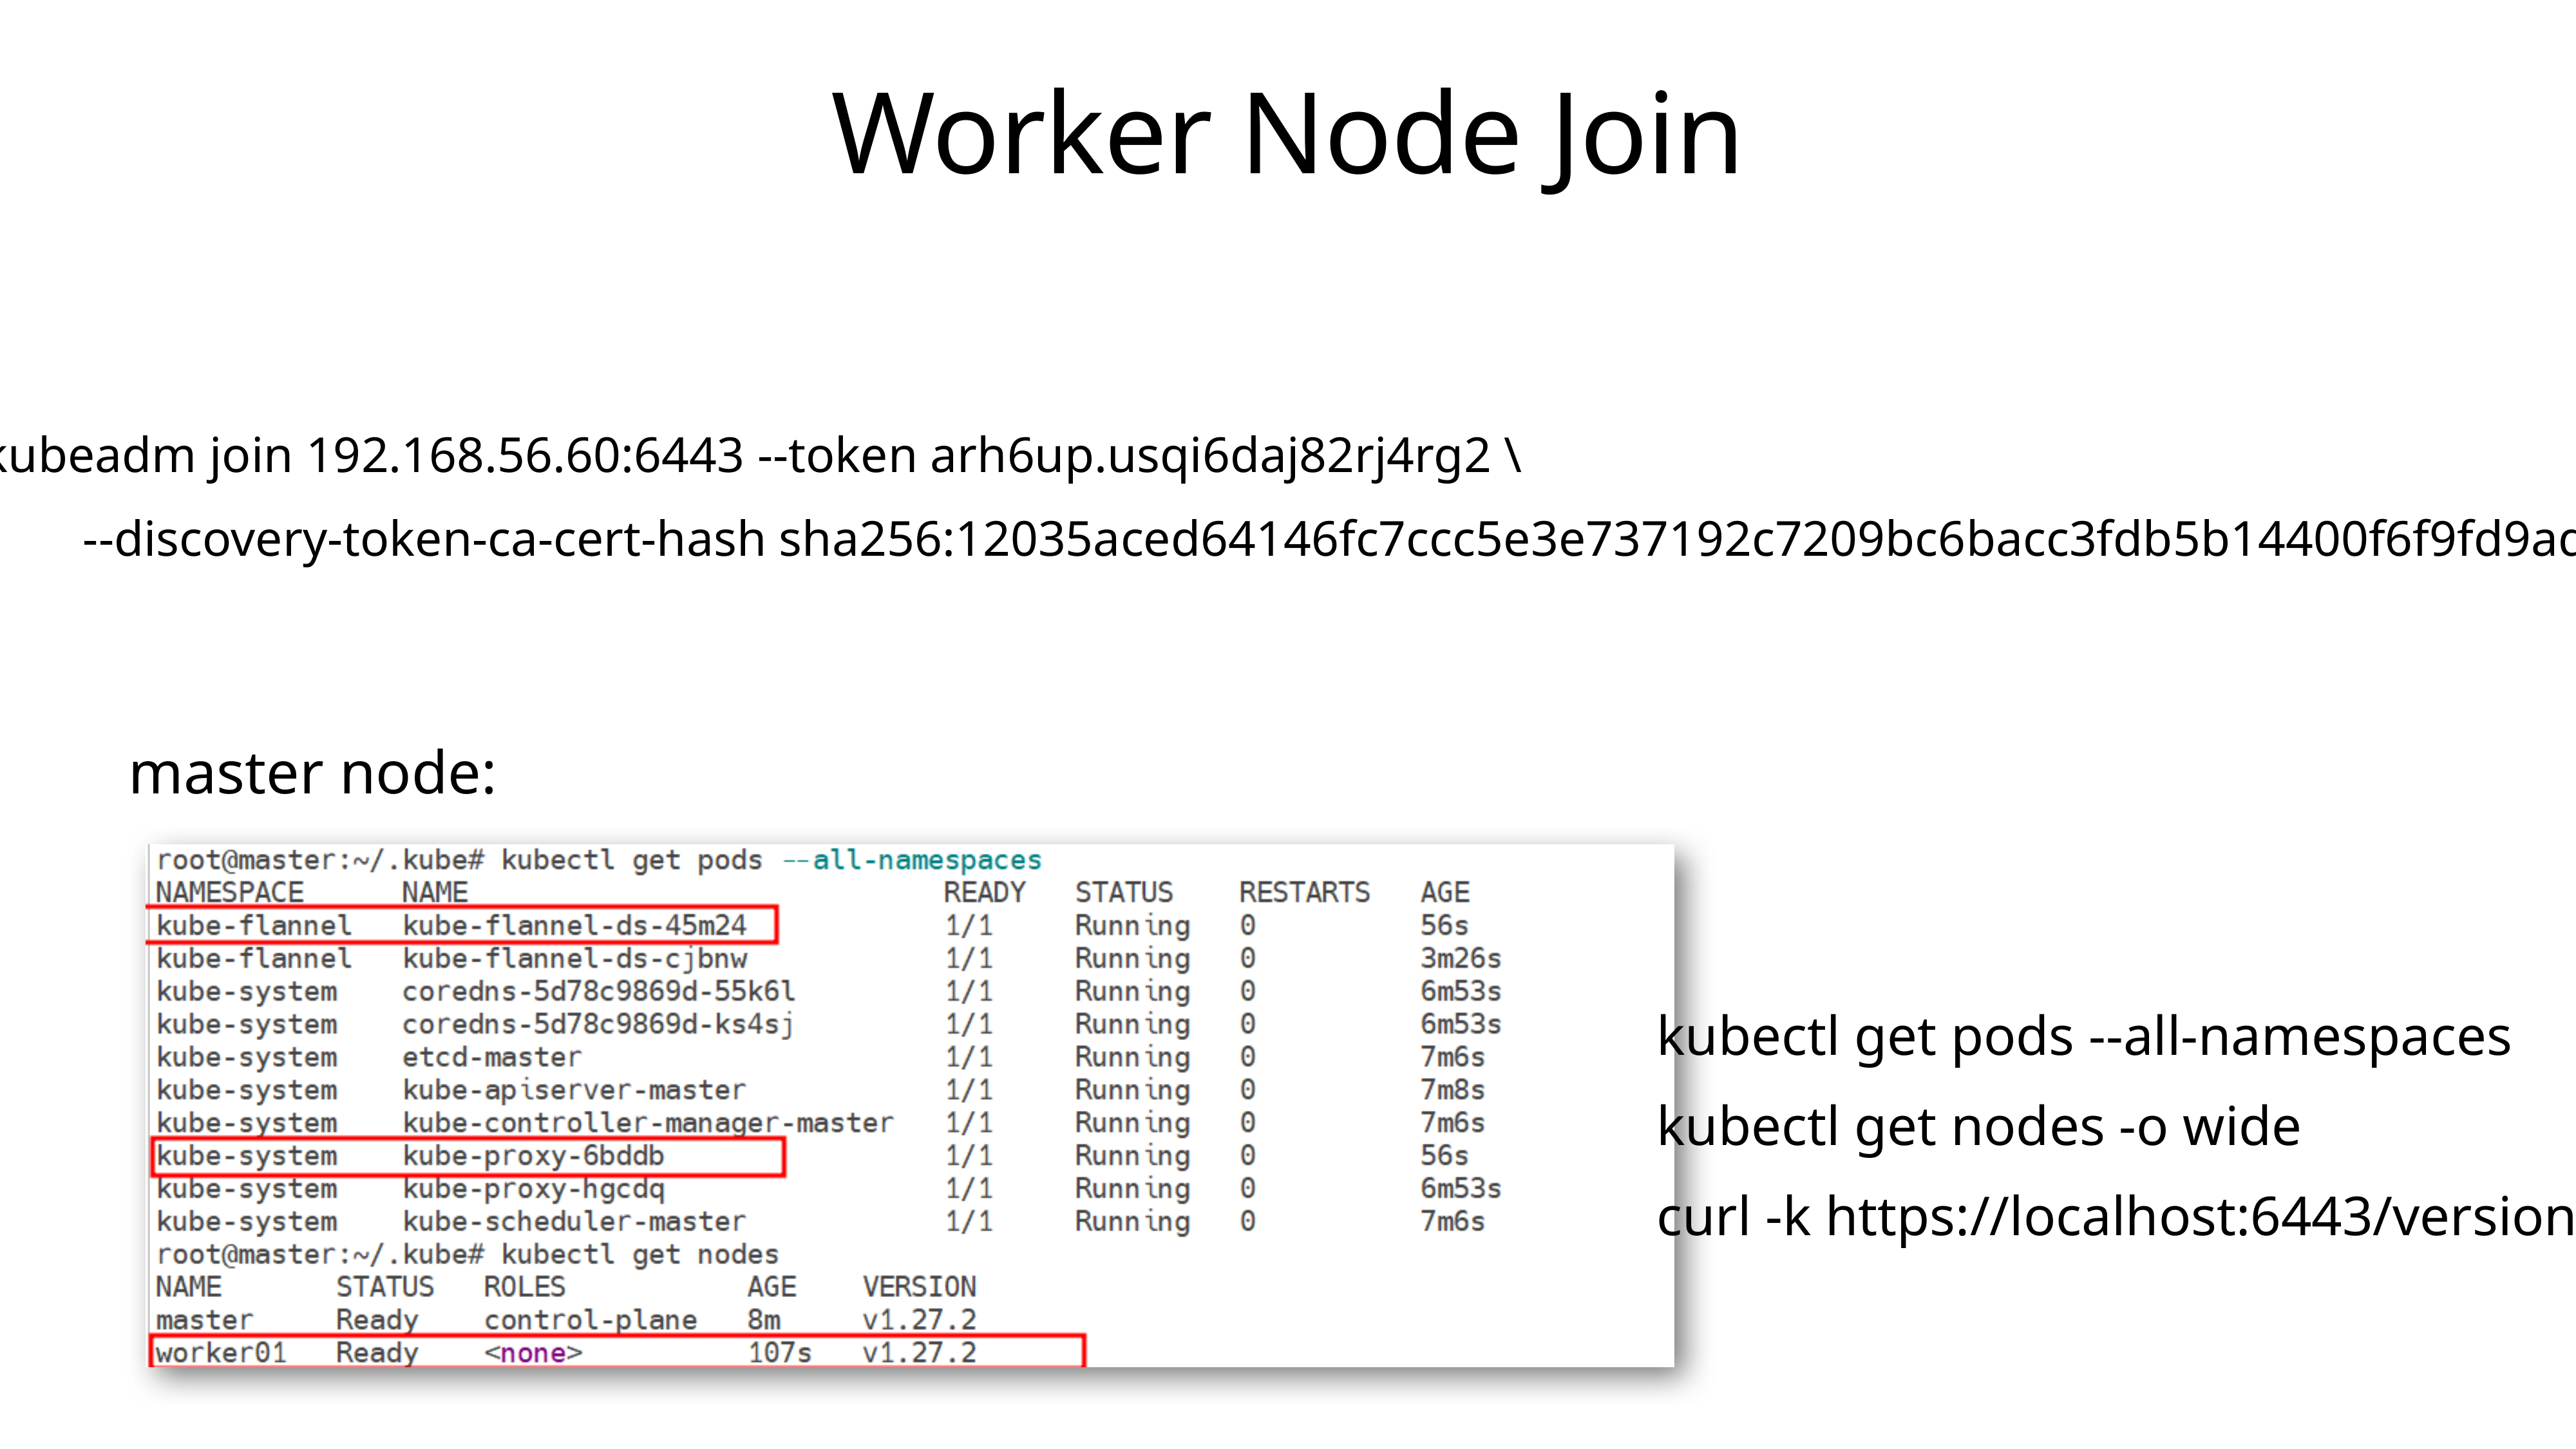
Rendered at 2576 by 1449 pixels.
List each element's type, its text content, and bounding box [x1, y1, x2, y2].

text_box kubectl get pods --all-namespaces kubectl get nodes -o wide curl -k https://localhost:6443/version [1674, 1003, 2576, 1343]
title Worker Node Join [128, 81, 2448, 265]
text_box kubeadm join 192.168.56.60:6443 --token arh6up.usqi6daj82rj4rg2 \ --discovery-token-ca-cert-hash sha256:12035aced64146fc7ccc5e3e737192c7209bc6bacc3fdb5b14400f6f9fd9adfa [0, 424, 2576, 573]
text_box master node: [123, 737, 503, 812]
picture [146, 844, 1674, 1368]
